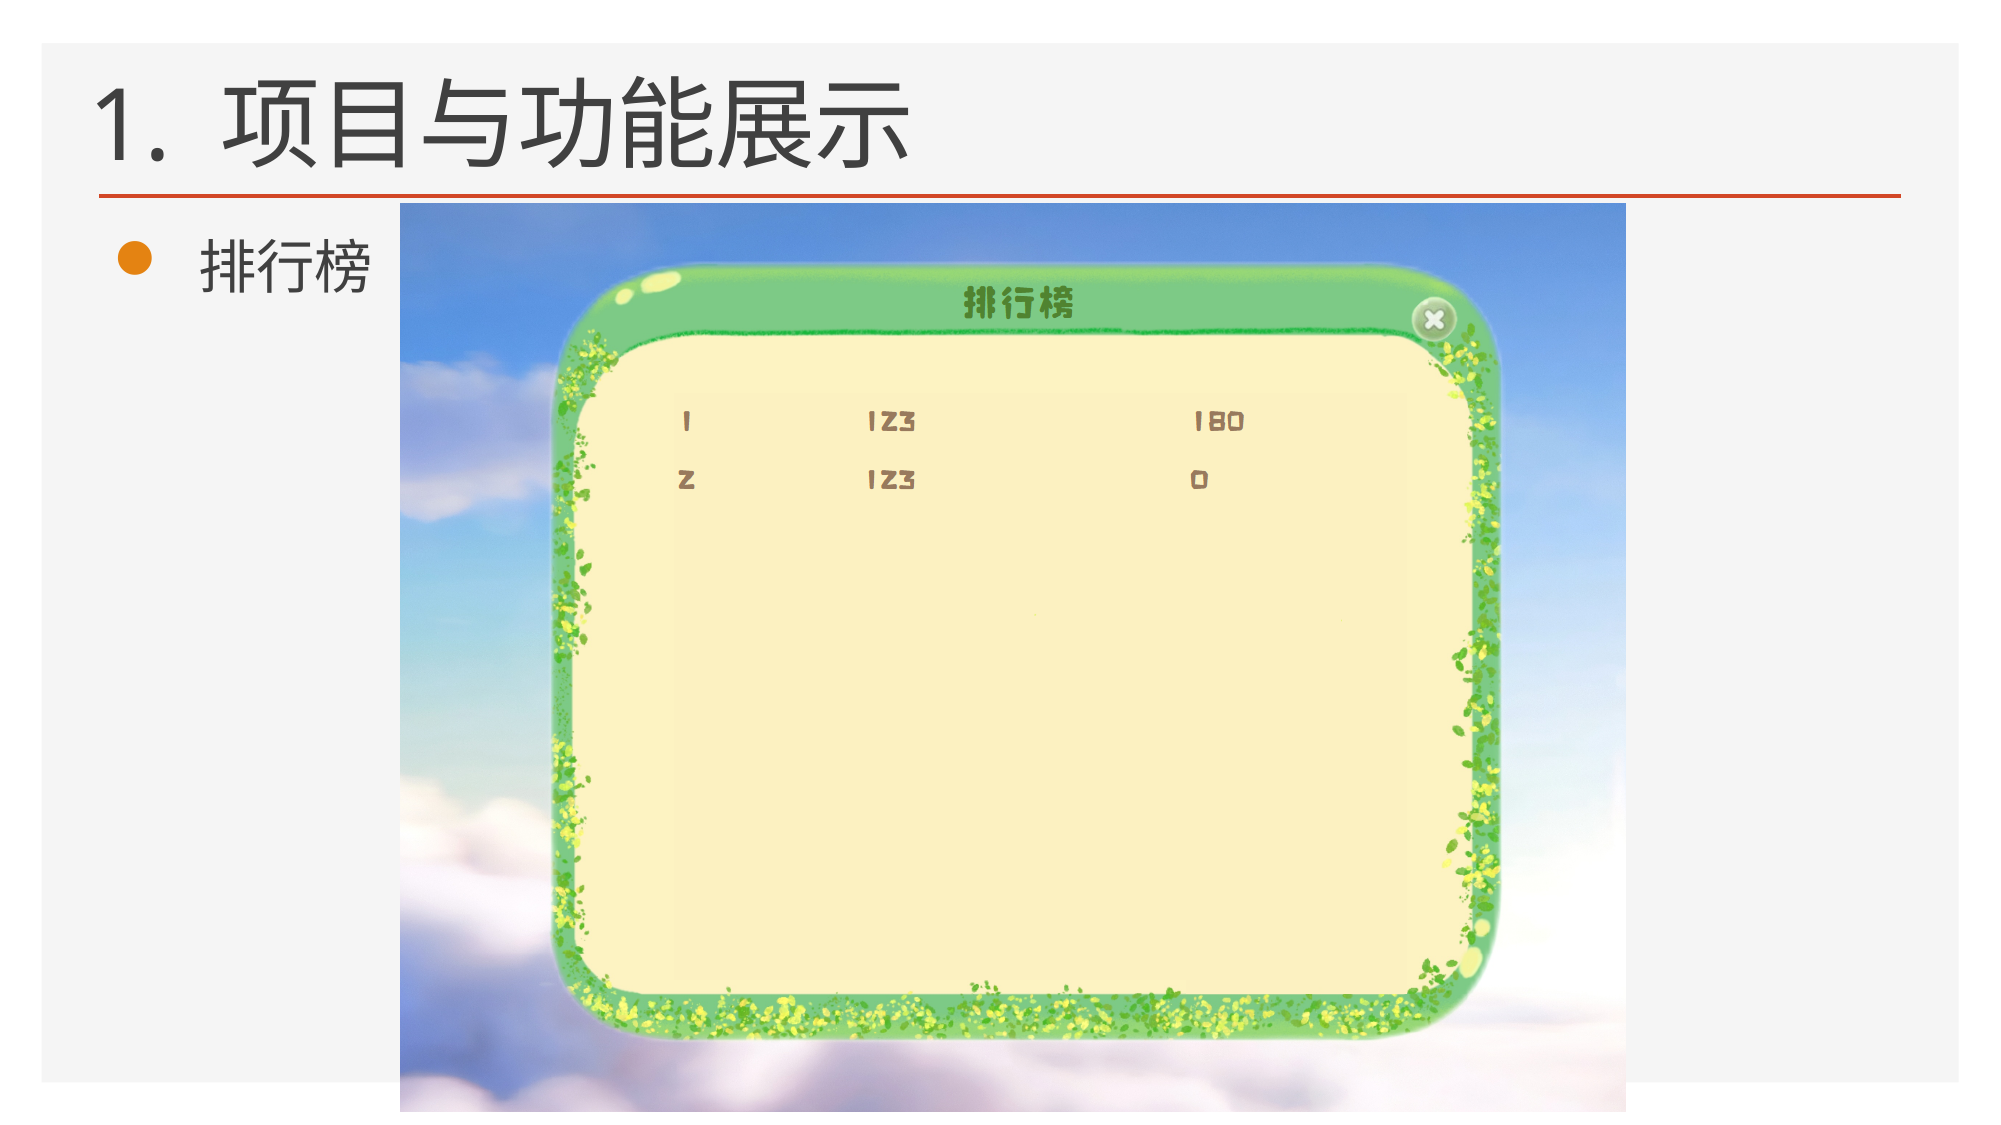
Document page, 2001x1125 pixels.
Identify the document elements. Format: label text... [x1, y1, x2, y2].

text_box 排行榜 [98, 230, 400, 309]
picture [400, 203, 1626, 1112]
text_box 1. 项目与功能展示 [74, 53, 1075, 189]
